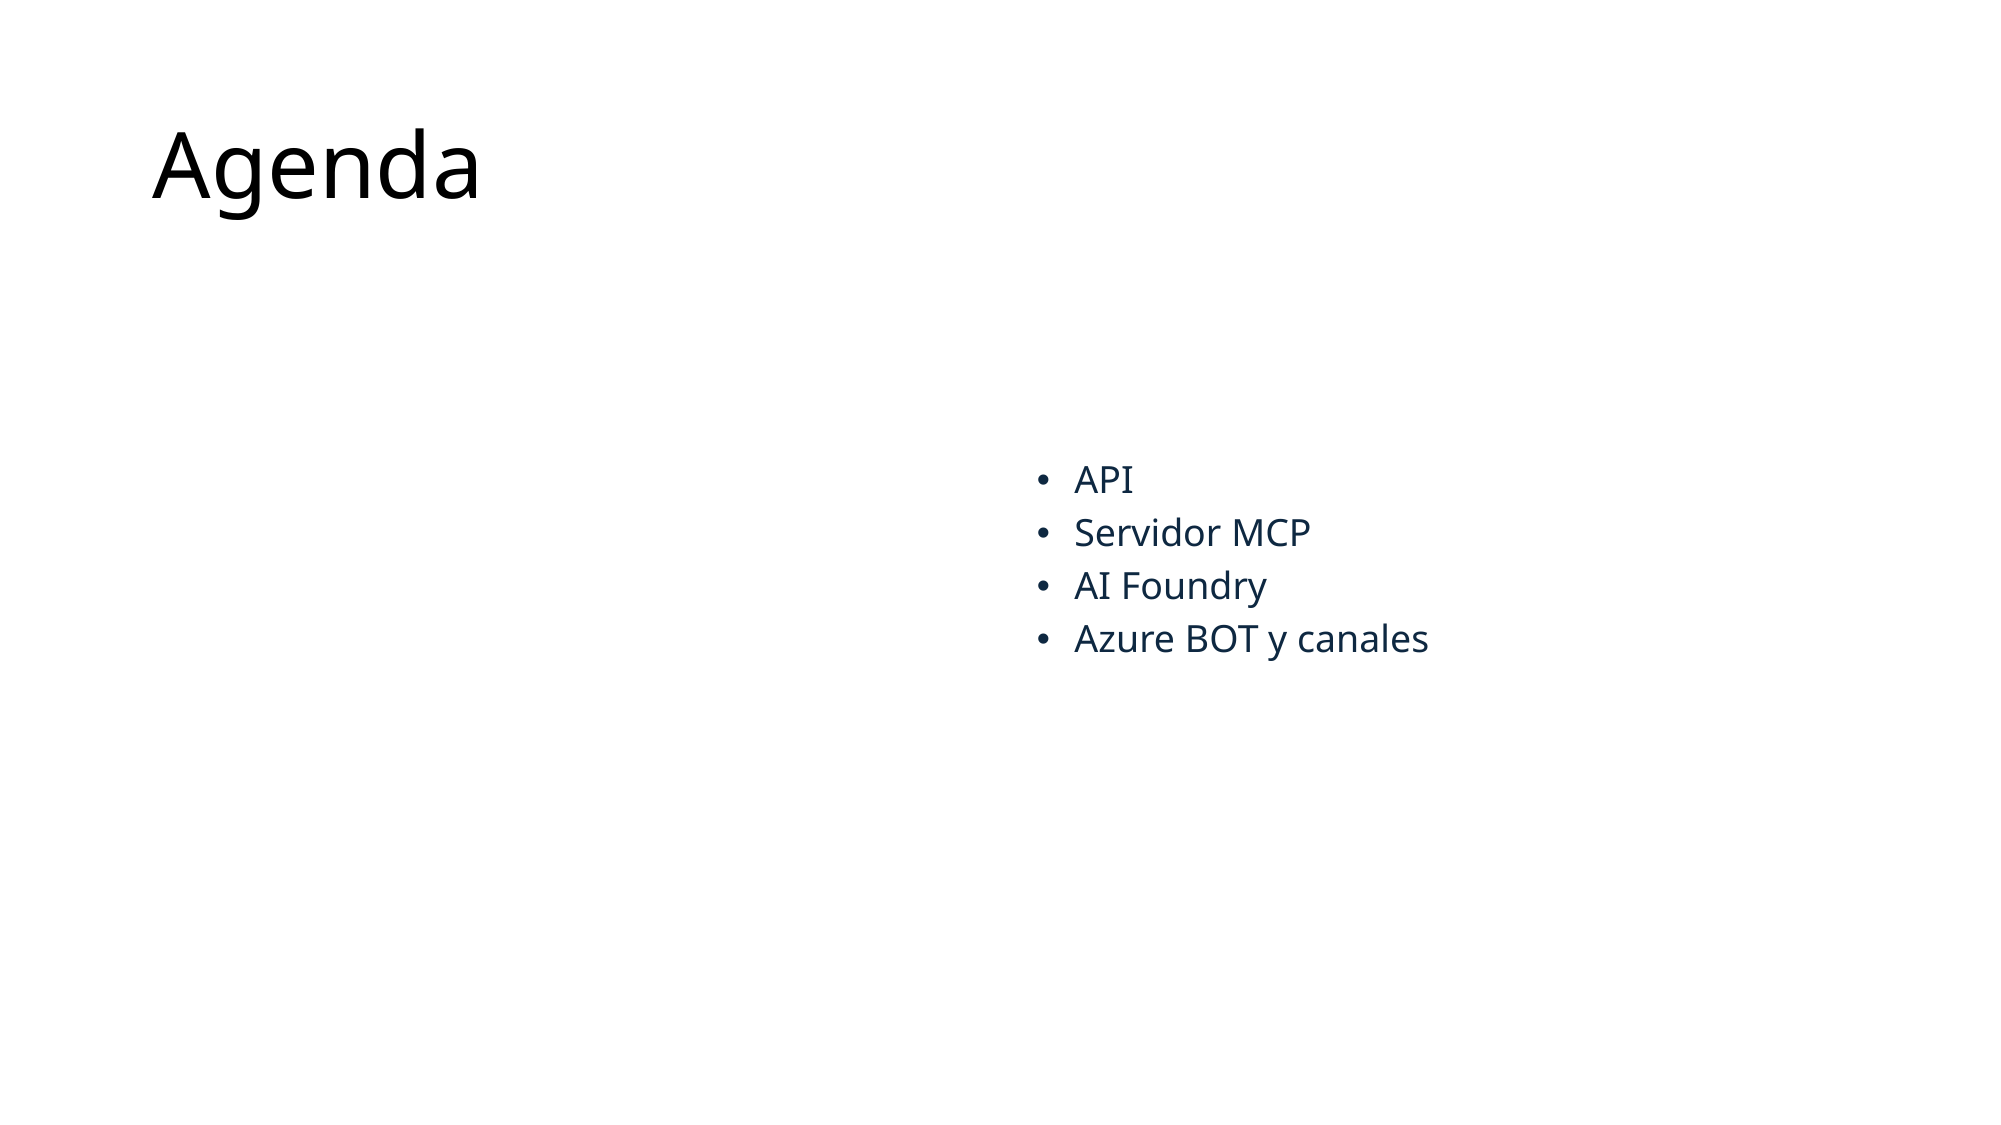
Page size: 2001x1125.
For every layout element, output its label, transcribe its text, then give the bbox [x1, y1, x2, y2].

title Agenda [137, 59, 1863, 278]
text_box API Servidor MCP AI Foundry Azure BOT y canales [1012, 131, 1869, 990]
